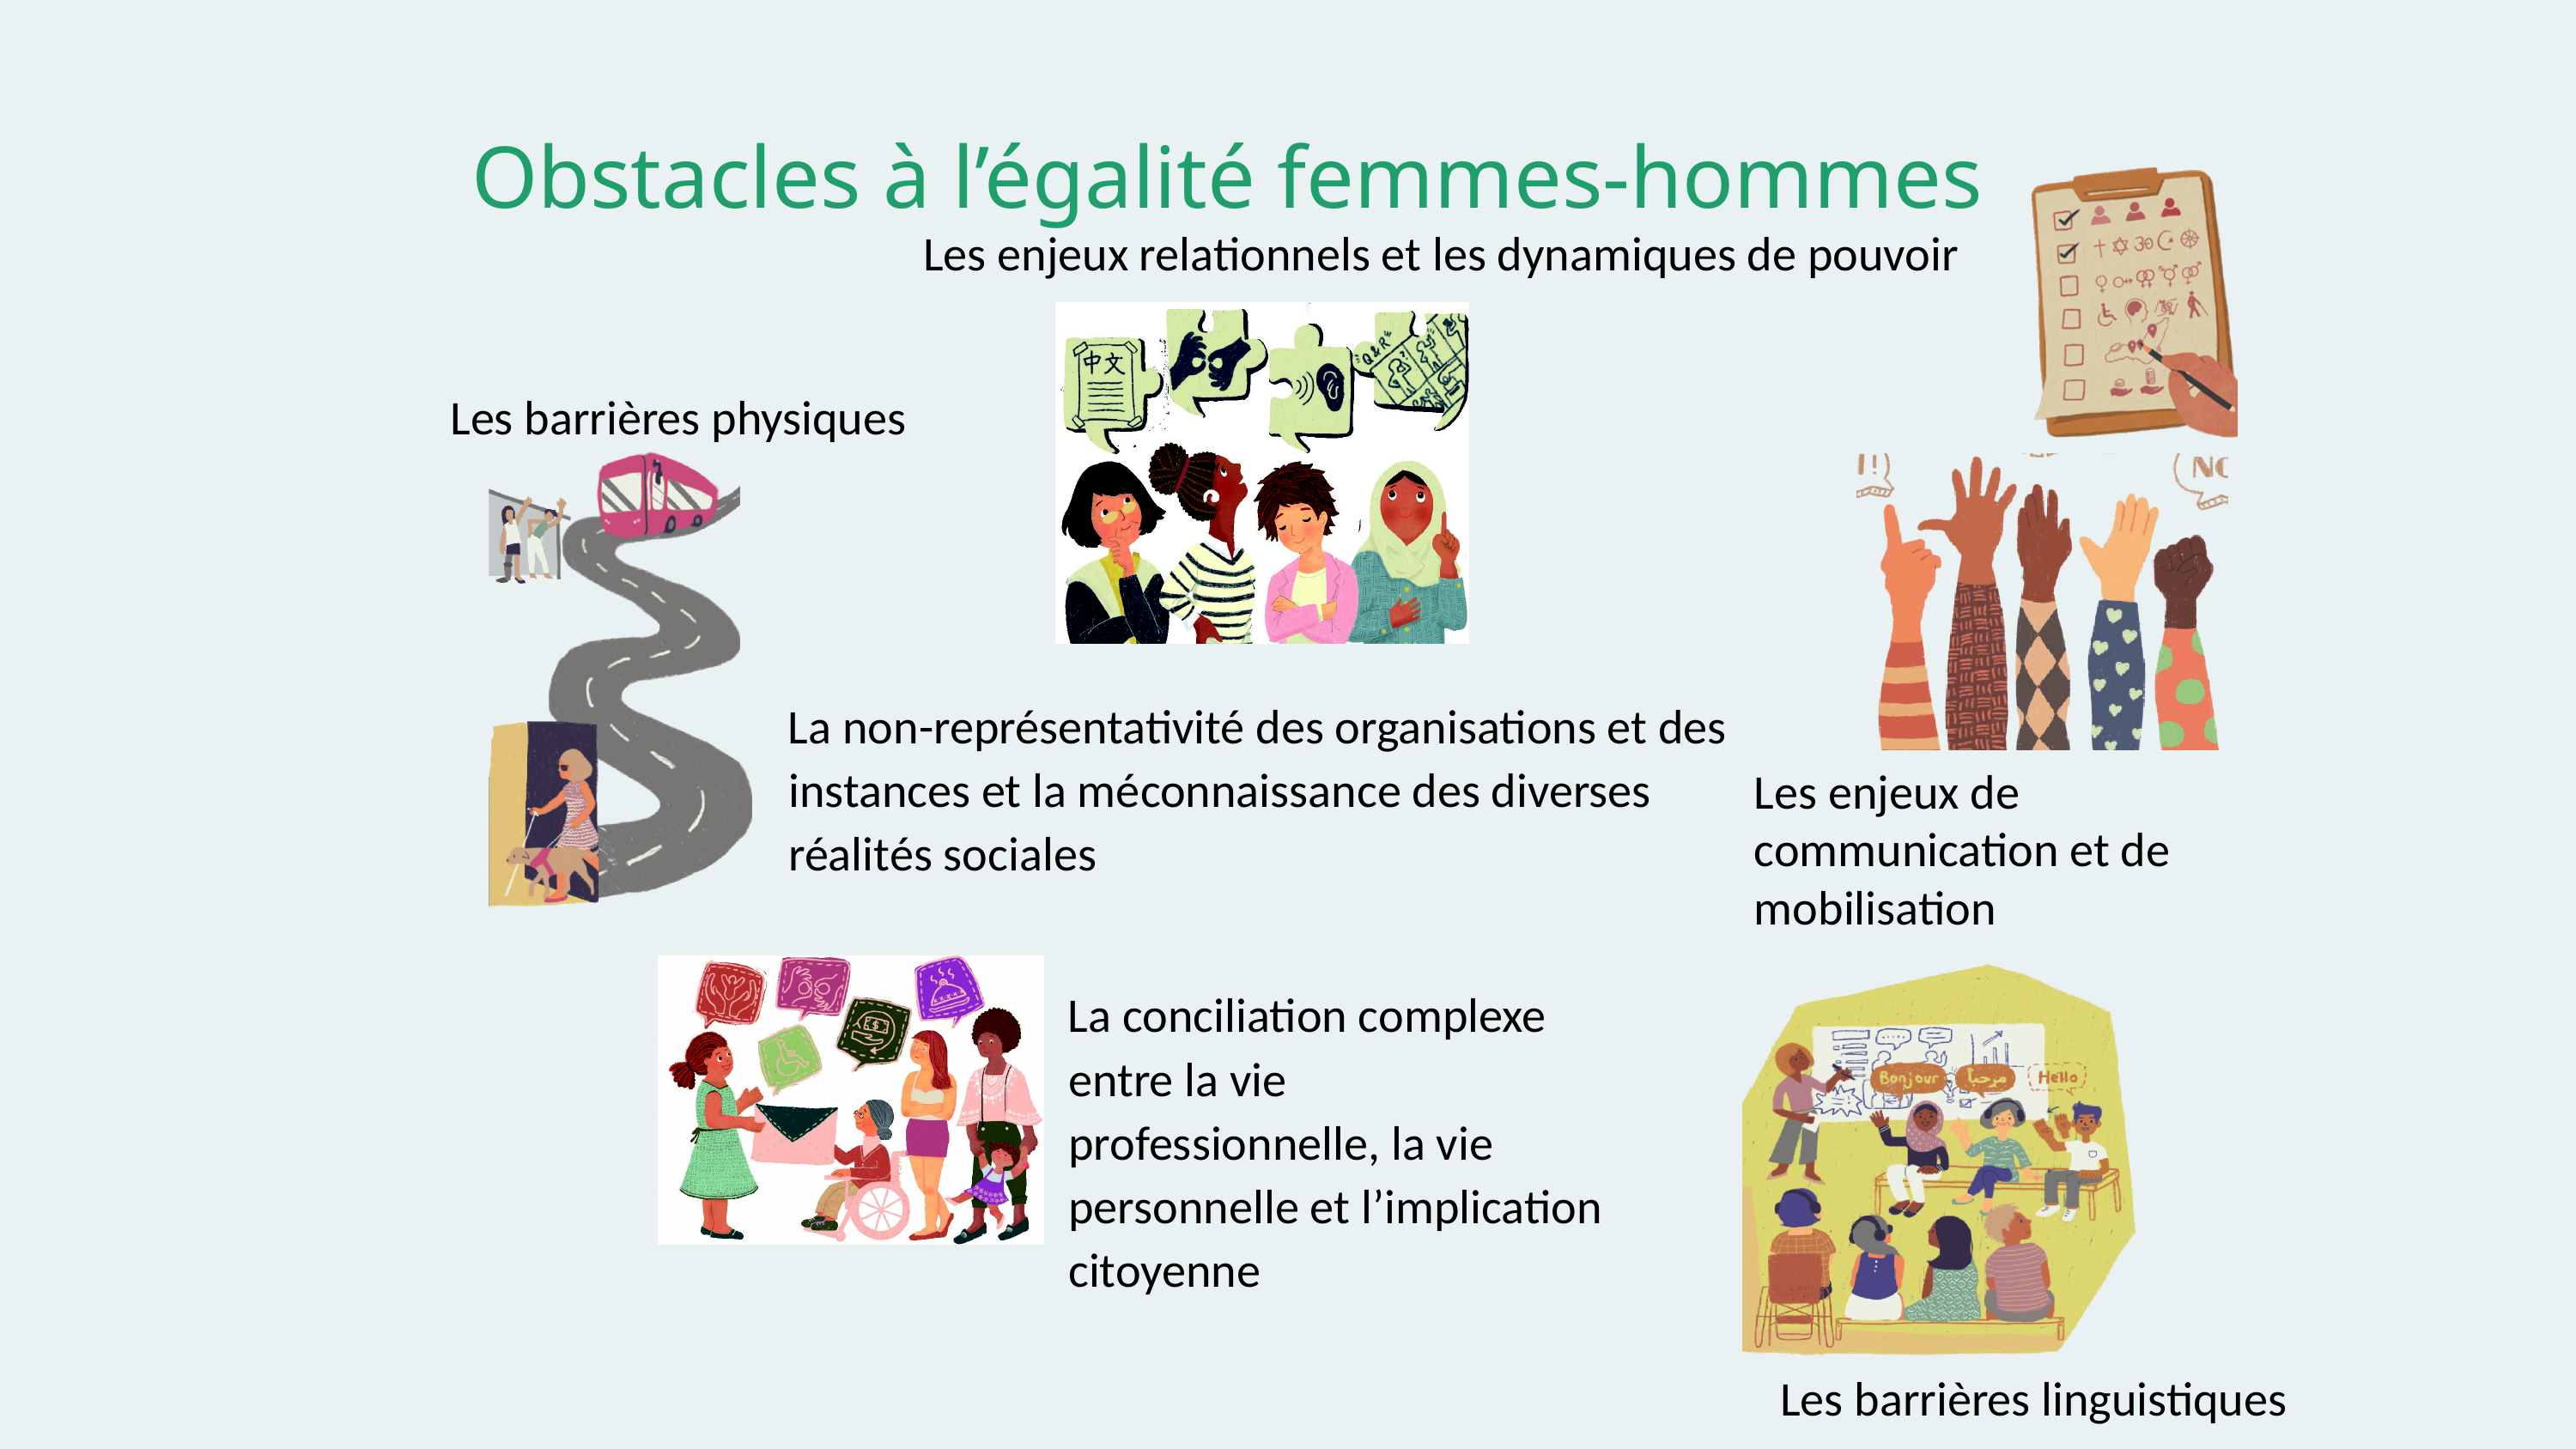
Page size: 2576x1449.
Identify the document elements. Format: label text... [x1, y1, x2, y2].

picture [1856, 452, 2228, 751]
text_box La non-représentativité des organisations et des instances et la méconnaissance des diverses réalités sociales [775, 682, 1742, 888]
text_box Les enjeux de communication et de mobilisation [1741, 754, 2228, 941]
text_box Les barrières linguistiques [1767, 1355, 2302, 1433]
picture [658, 955, 1044, 1246]
text_box La conciliation complexe entre la vie professionnelle, la vie personnelle et l’implication citoyenne [1055, 972, 1619, 1304]
text_box Obstacles à l’égalité femmes-hommes [437, 117, 2018, 232]
picture [2031, 167, 2238, 438]
picture [489, 449, 752, 909]
text_box Les barrières physiques [437, 374, 934, 452]
picture [1741, 963, 2137, 1356]
picture [1054, 302, 1469, 645]
text_box Les enjeux relationnels et les dynamiques de pouvoir [910, 215, 1972, 287]
